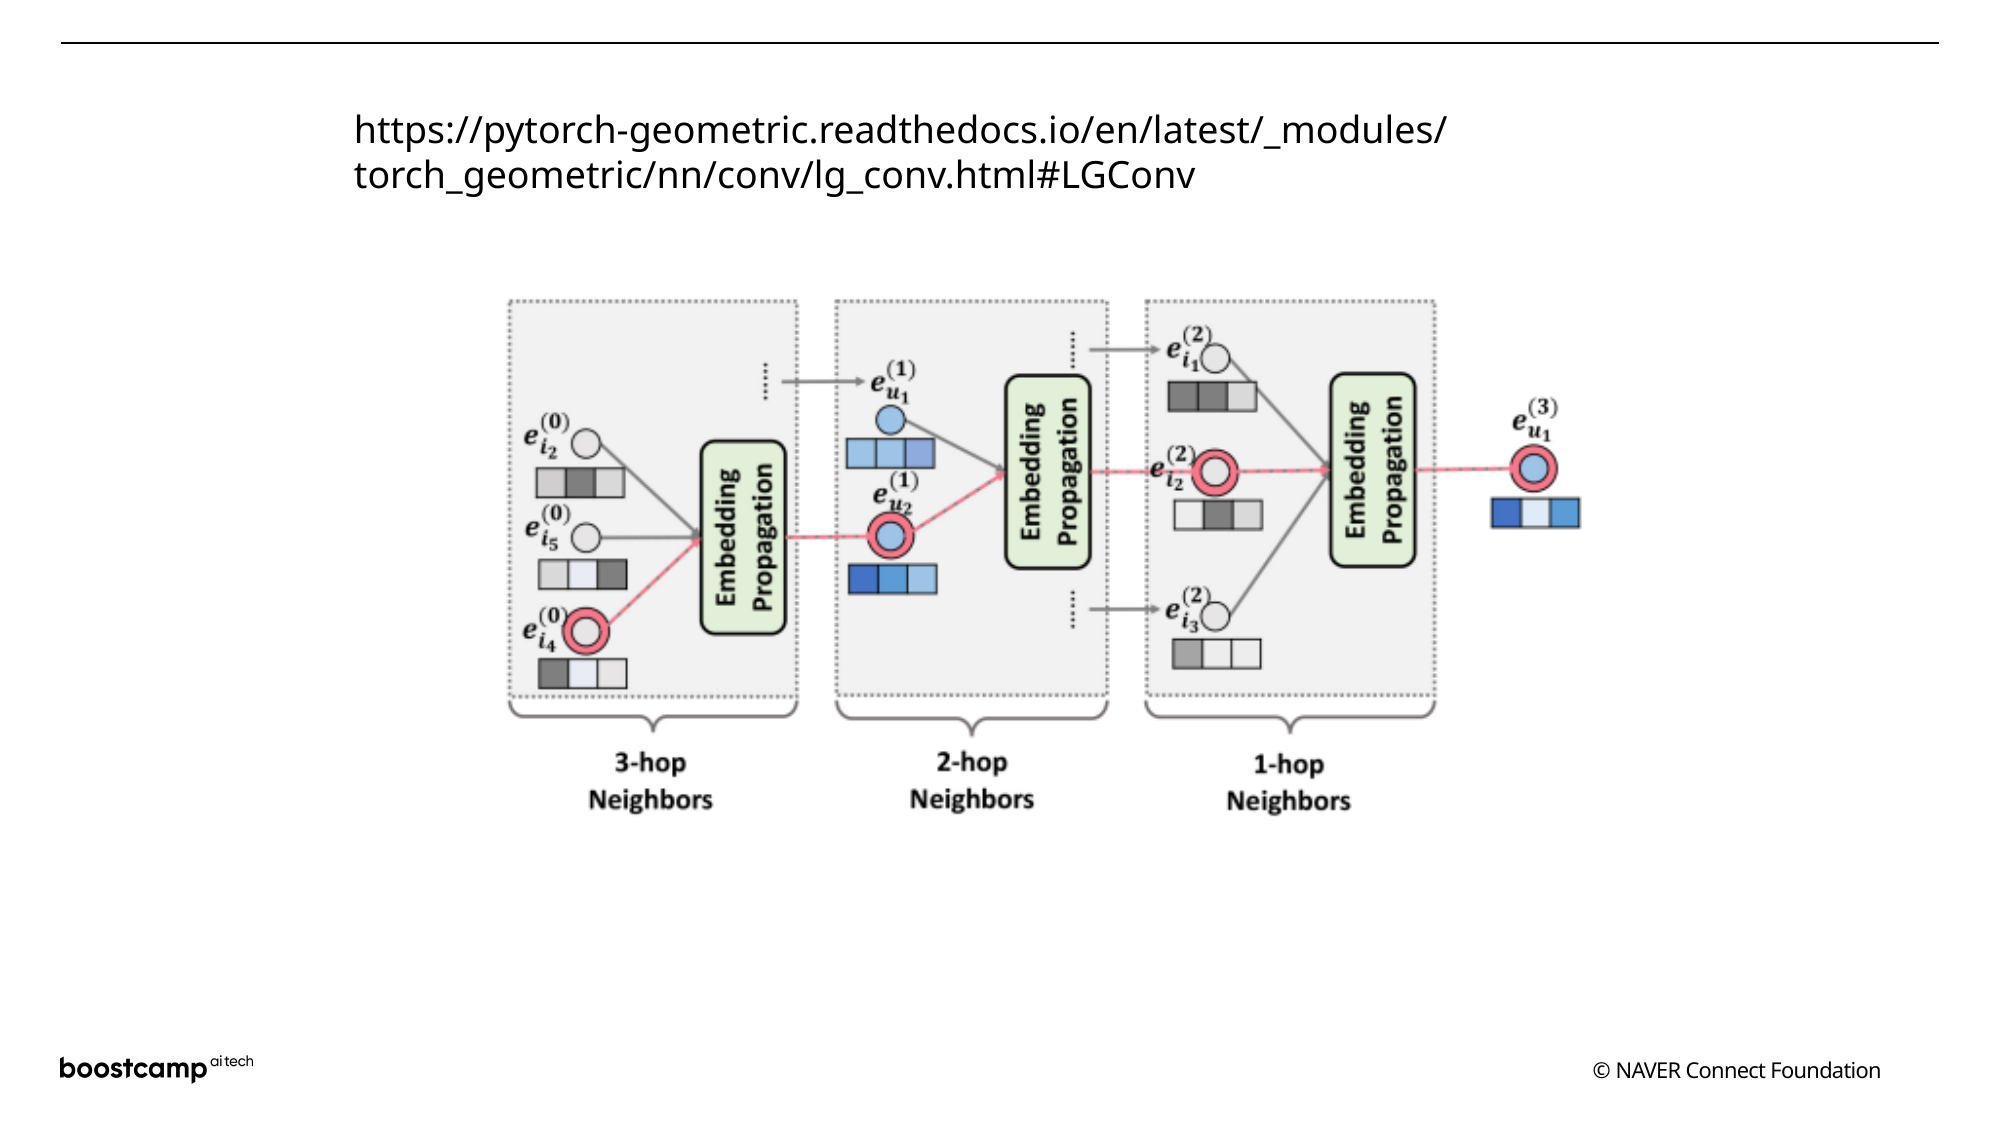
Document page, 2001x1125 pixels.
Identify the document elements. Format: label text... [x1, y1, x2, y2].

text_box © NAVER Connect Foundation [1538, 1046, 1897, 1090]
picture [60, 1055, 253, 1084]
picture [472, 261, 1619, 829]
text_box https://pytorch-geometric.readthedocs.io/en/latest/_modules/torch_geometric/nn/conv/lg_conv.html#LGConv [339, 98, 1557, 204]
